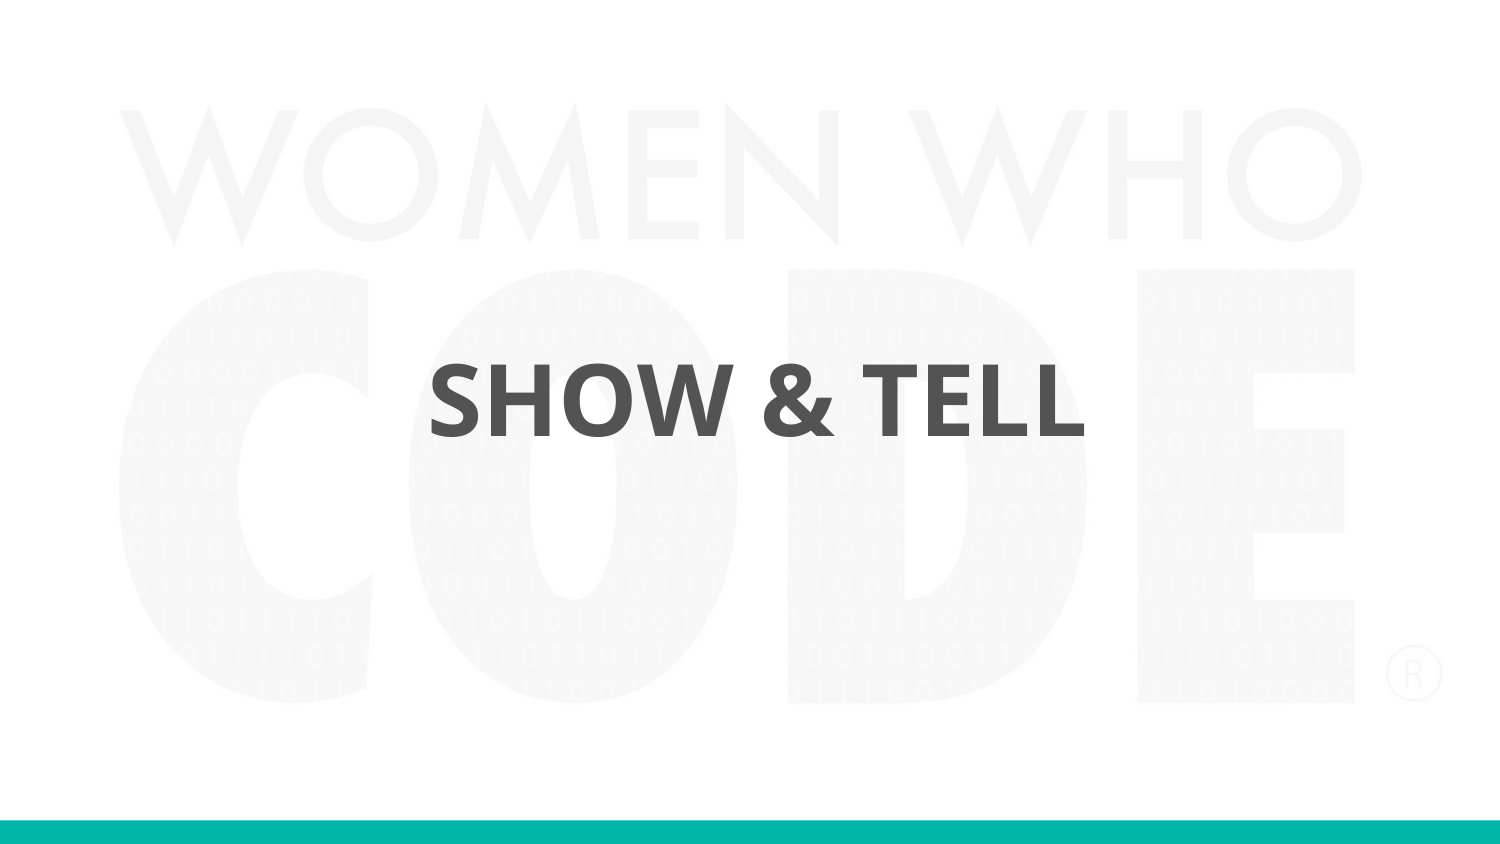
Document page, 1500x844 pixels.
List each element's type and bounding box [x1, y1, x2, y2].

picture [0, 56, 1500, 757]
